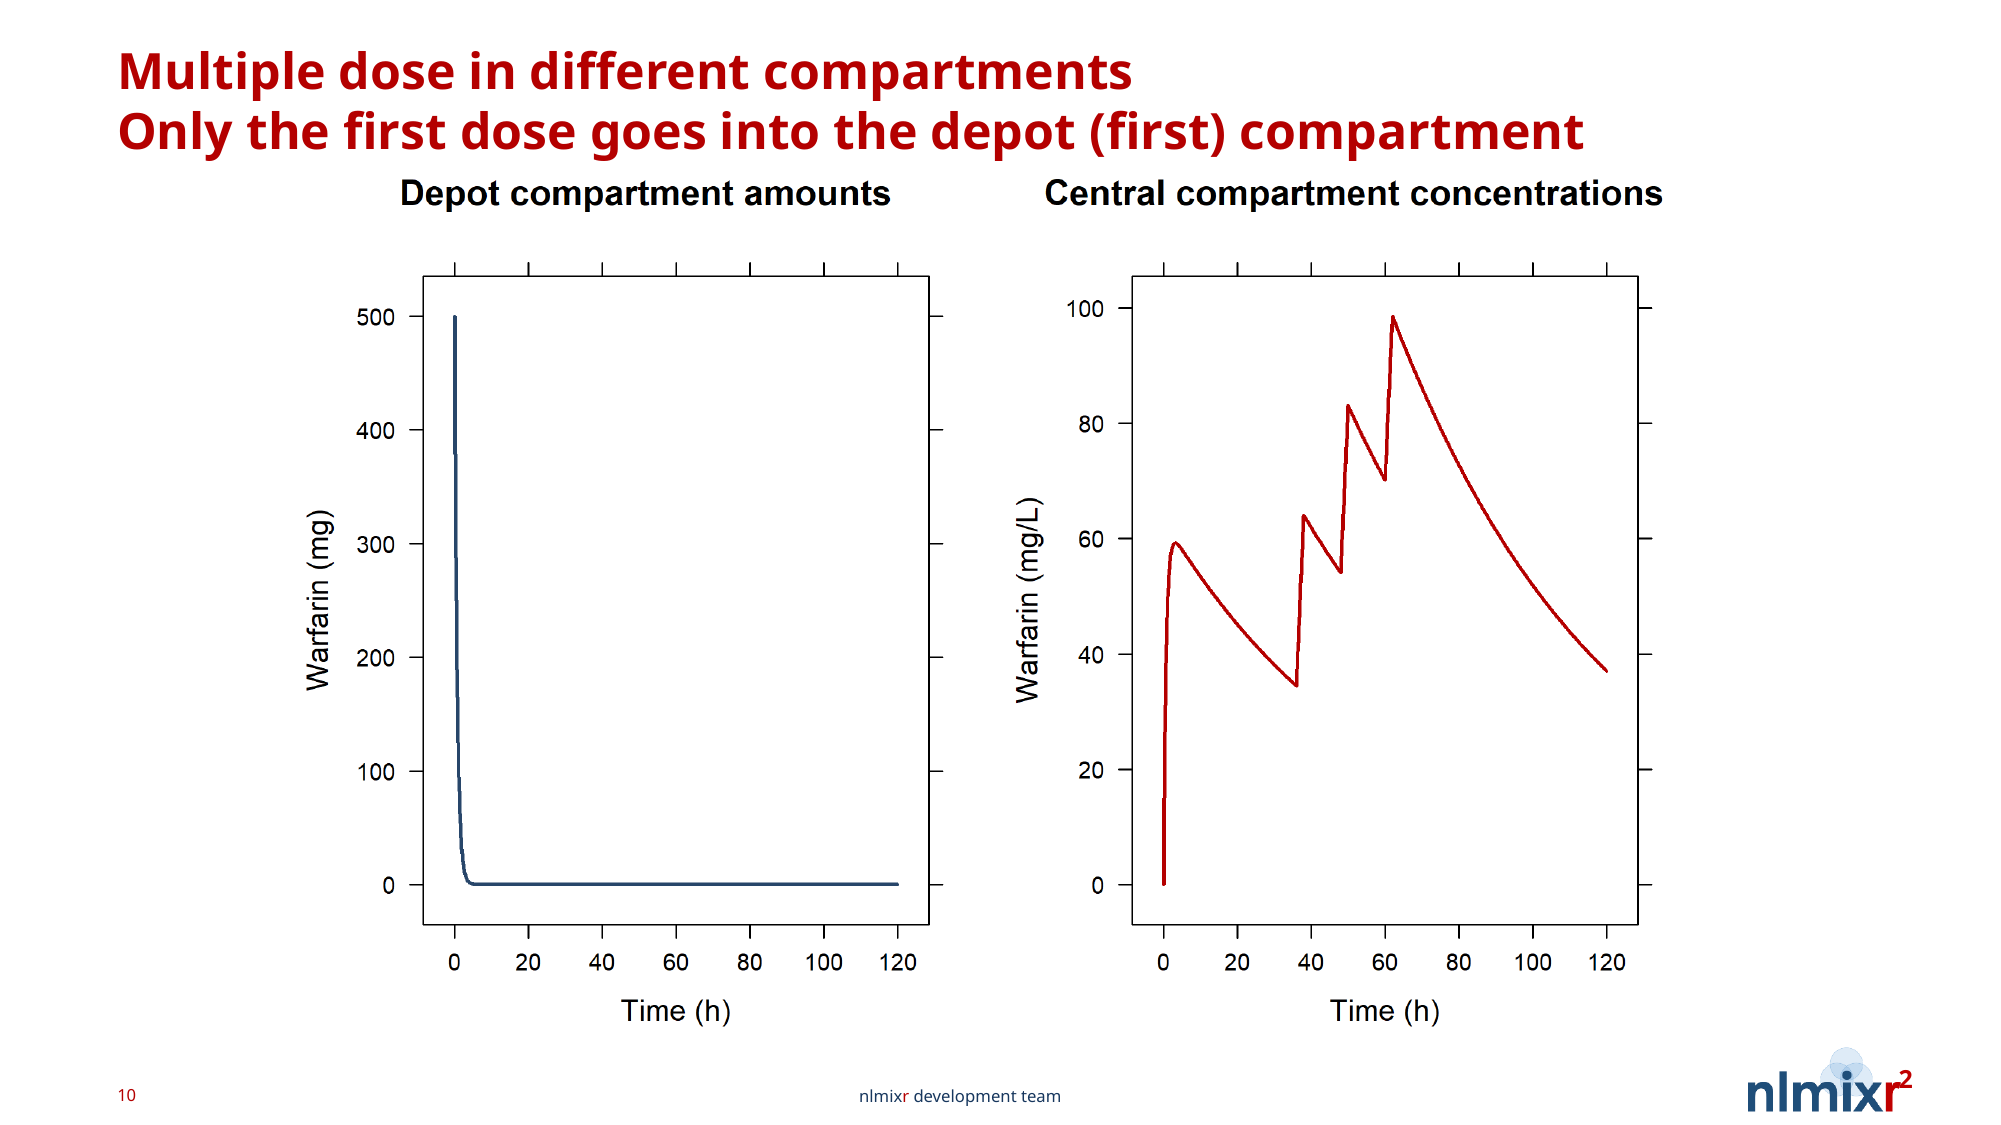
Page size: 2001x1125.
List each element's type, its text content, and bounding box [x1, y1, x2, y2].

footer nlmixr development team [354, 1076, 1567, 1115]
picture [291, 164, 1709, 1051]
picture [1738, 1036, 1910, 1123]
title Multiple dose in different compartments Only the first dose goes into the depot (first) compartment [102, 18, 1898, 181]
slide_number 10 [102, 1076, 276, 1115]
